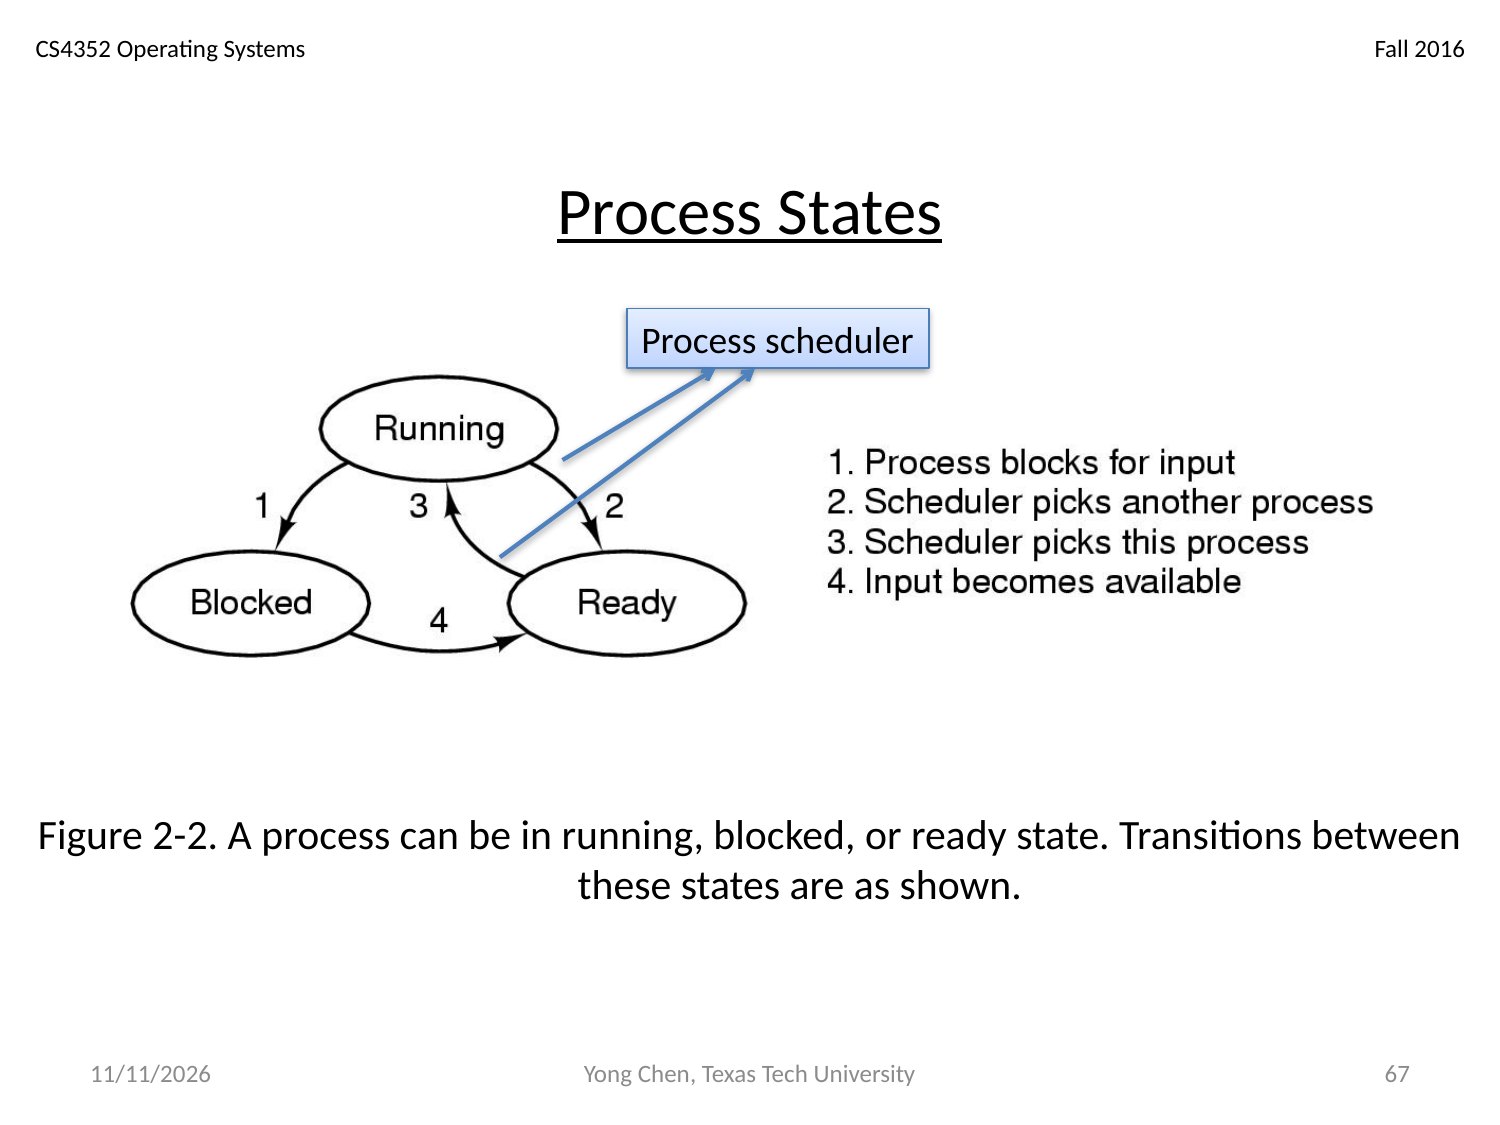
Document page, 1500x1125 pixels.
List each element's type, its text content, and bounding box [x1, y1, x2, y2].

text_box Figure 2-2. A process can be in running, blocked, or ready state. Transitions between these states are as shown. [0, 799, 1500, 938]
footer Yong Chen, Texas Tech University [512, 1042, 988, 1103]
picture [129, 368, 1381, 660]
slide_number 67 [1074, 1042, 1425, 1103]
text_box Process scheduler [626, 308, 930, 367]
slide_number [75, 1042, 425, 1103]
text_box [499, 368, 755, 558]
title Process States [75, 160, 1425, 263]
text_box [562, 368, 716, 461]
